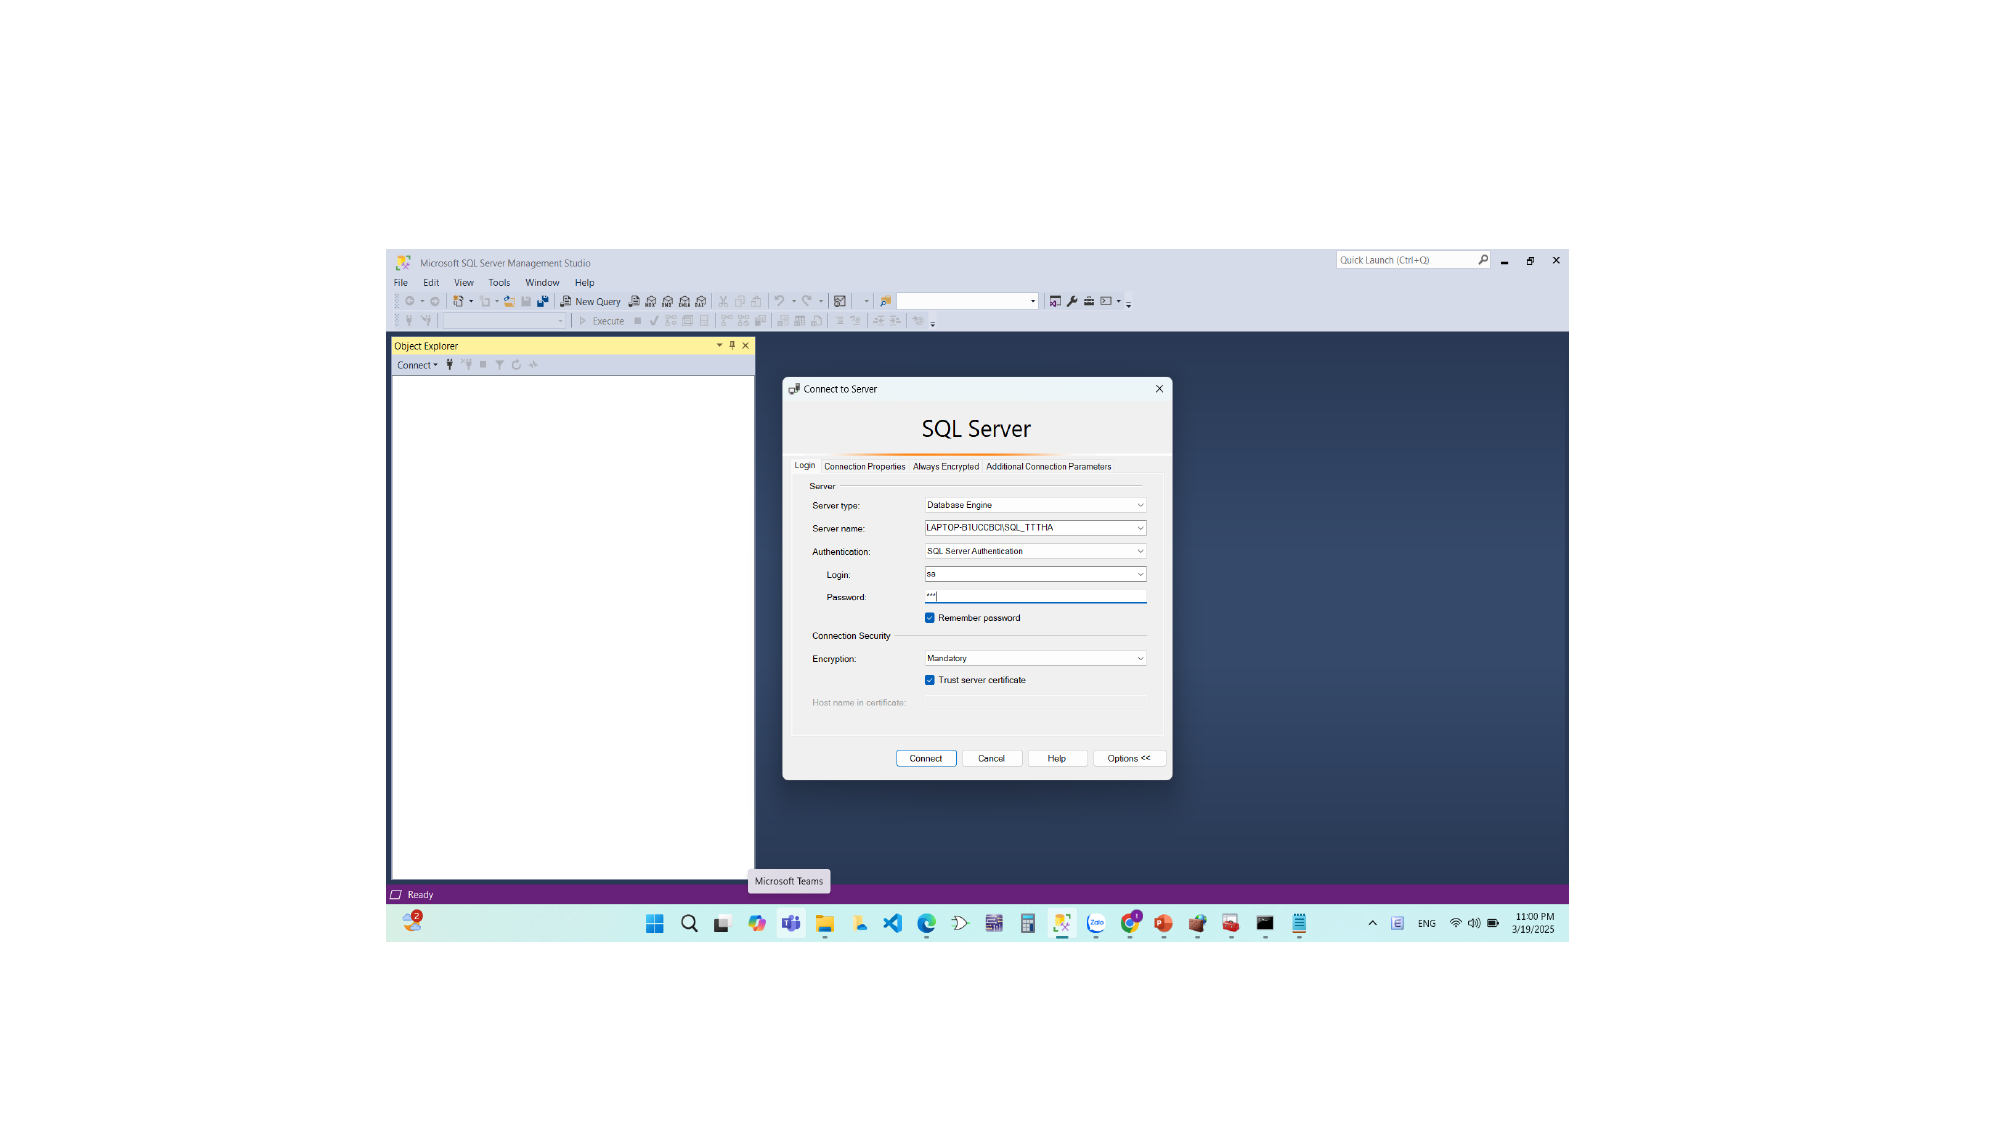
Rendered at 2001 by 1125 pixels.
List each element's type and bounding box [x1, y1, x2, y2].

list [386, 249, 1569, 943]
